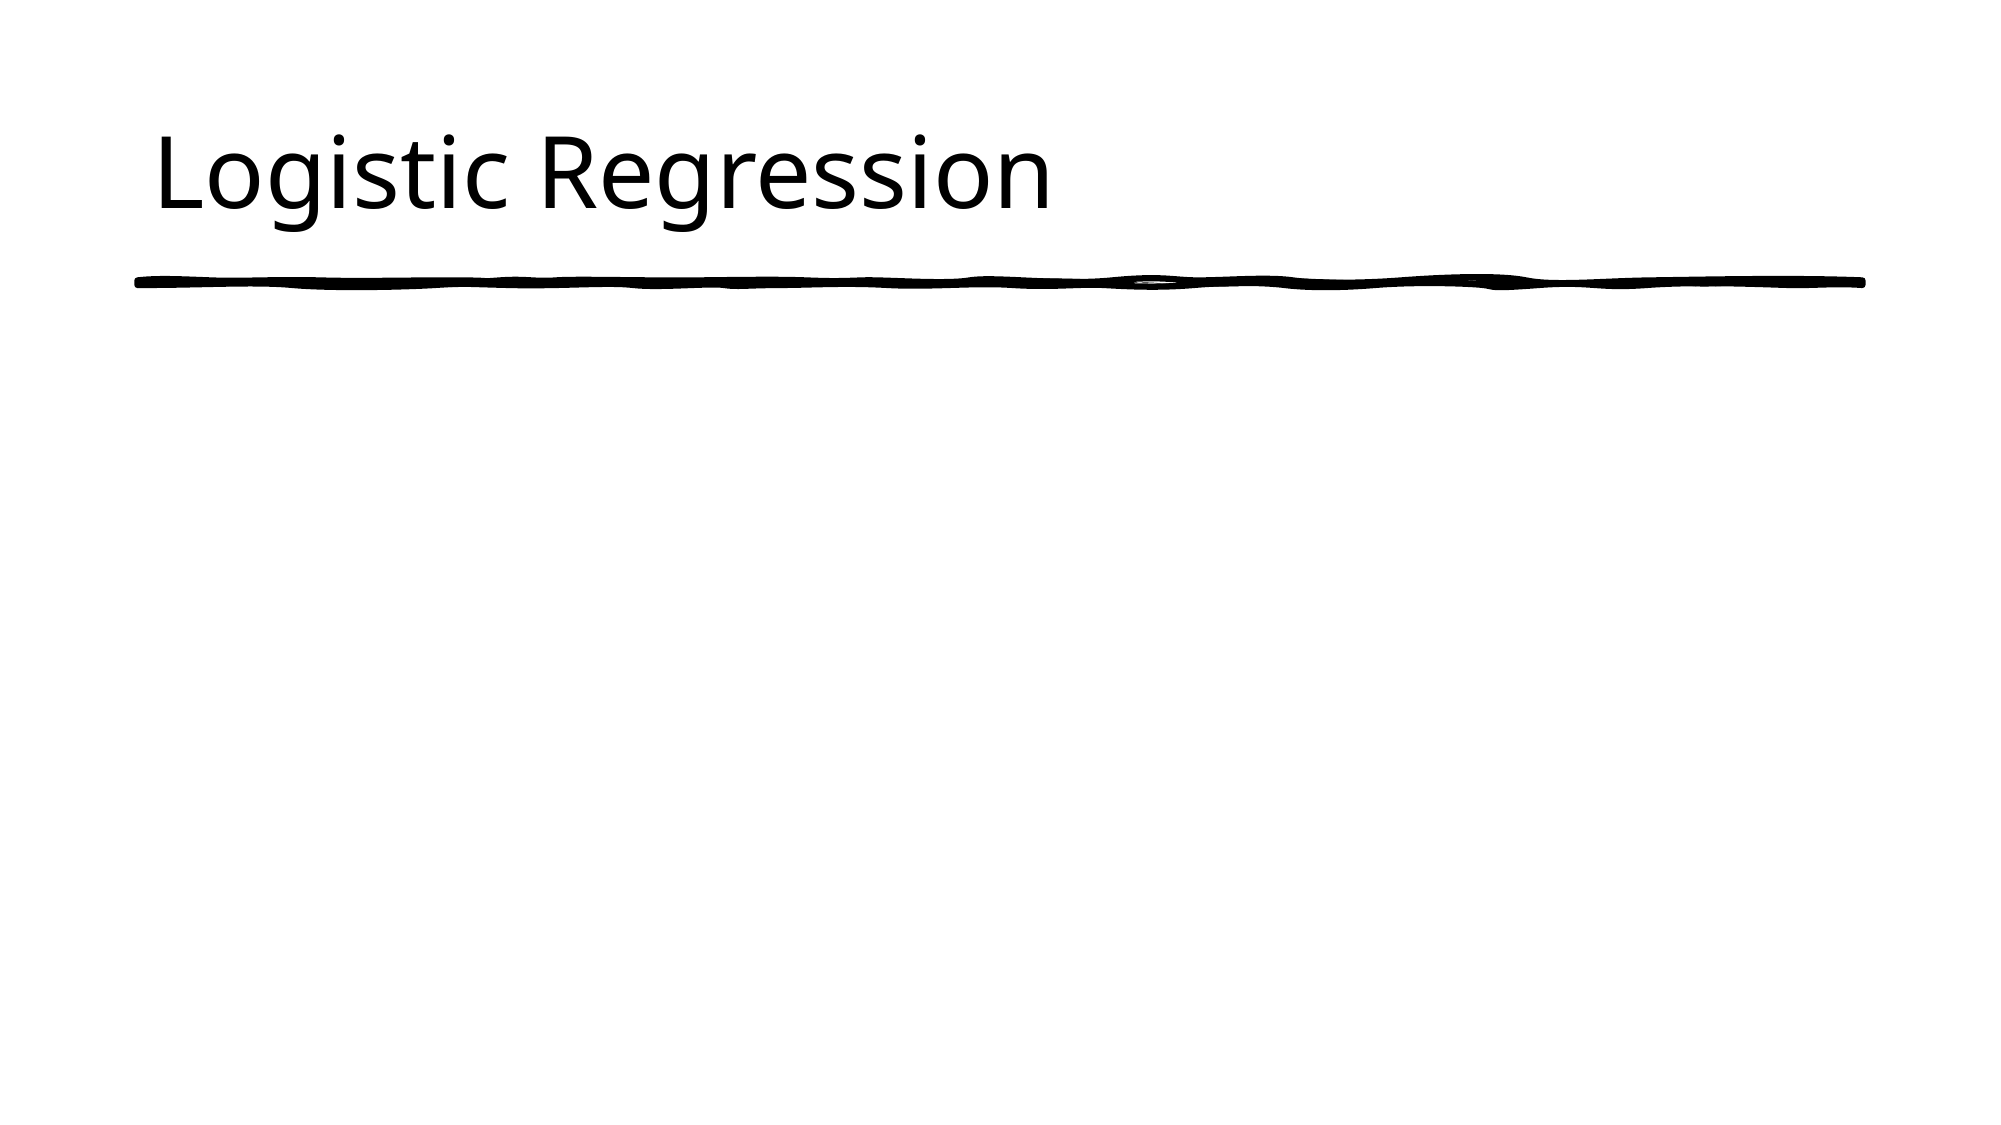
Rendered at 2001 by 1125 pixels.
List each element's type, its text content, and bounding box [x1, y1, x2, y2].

title Logistic Regression [137, 59, 1863, 278]
